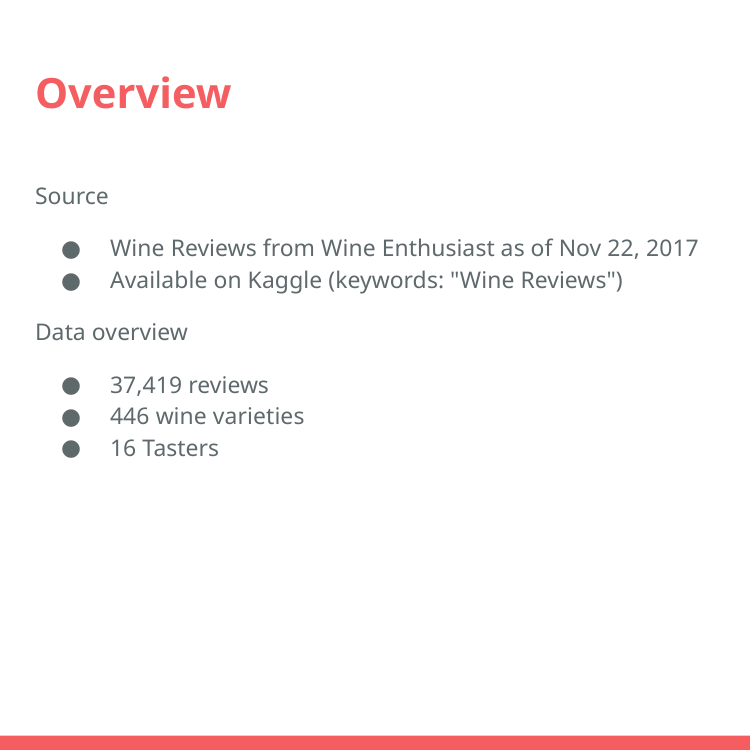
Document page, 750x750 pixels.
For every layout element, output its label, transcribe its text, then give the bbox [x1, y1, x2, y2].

list Source Wine Reviews from Wine Enthusiast as of Nov 22, 2017 Available on Kaggle (keywords: "Wine Reviews") Data overview 37,419 reviews 446 wine varieties 16 Tasters [25, 168, 725, 667]
title Overview [25, 57, 725, 149]
